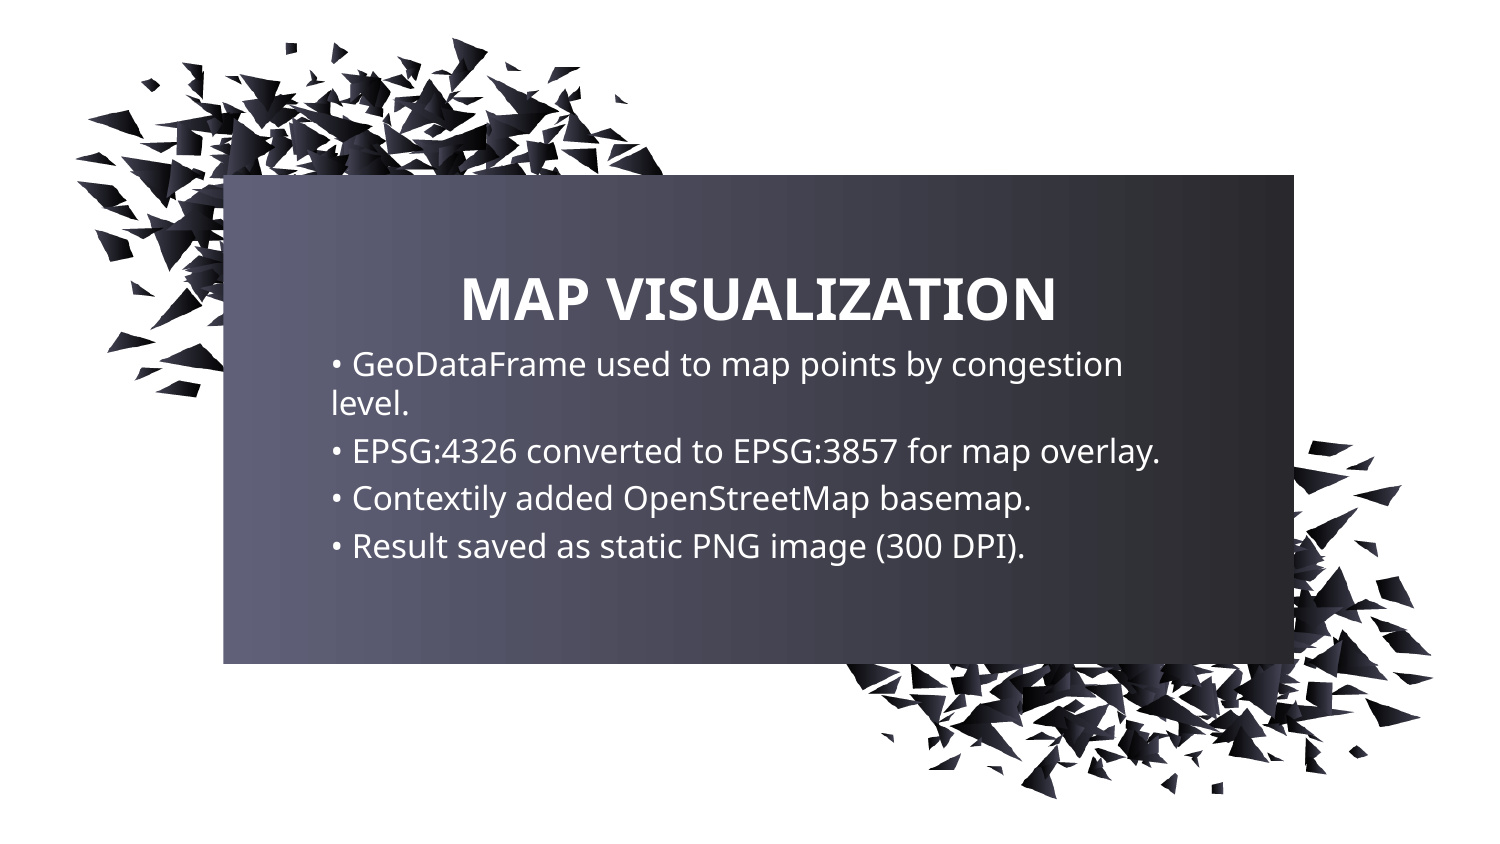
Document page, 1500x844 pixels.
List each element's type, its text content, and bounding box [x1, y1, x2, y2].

picture [35, 0, 694, 465]
title MAP VISUALIZATION [697, 222, 1091, 327]
picture [813, 372, 1473, 844]
text_box [697, 175, 1295, 370]
subtitle • GeoDataFrame used to map points by congestion level. • EPSG:4326 converted to EPSG:3857 for map overlay. • Contextily added OpenStreetMap basemap. • Result saved as static PNG image (300 DPI). [315, 327, 1203, 628]
text_box [223, 474, 808, 664]
